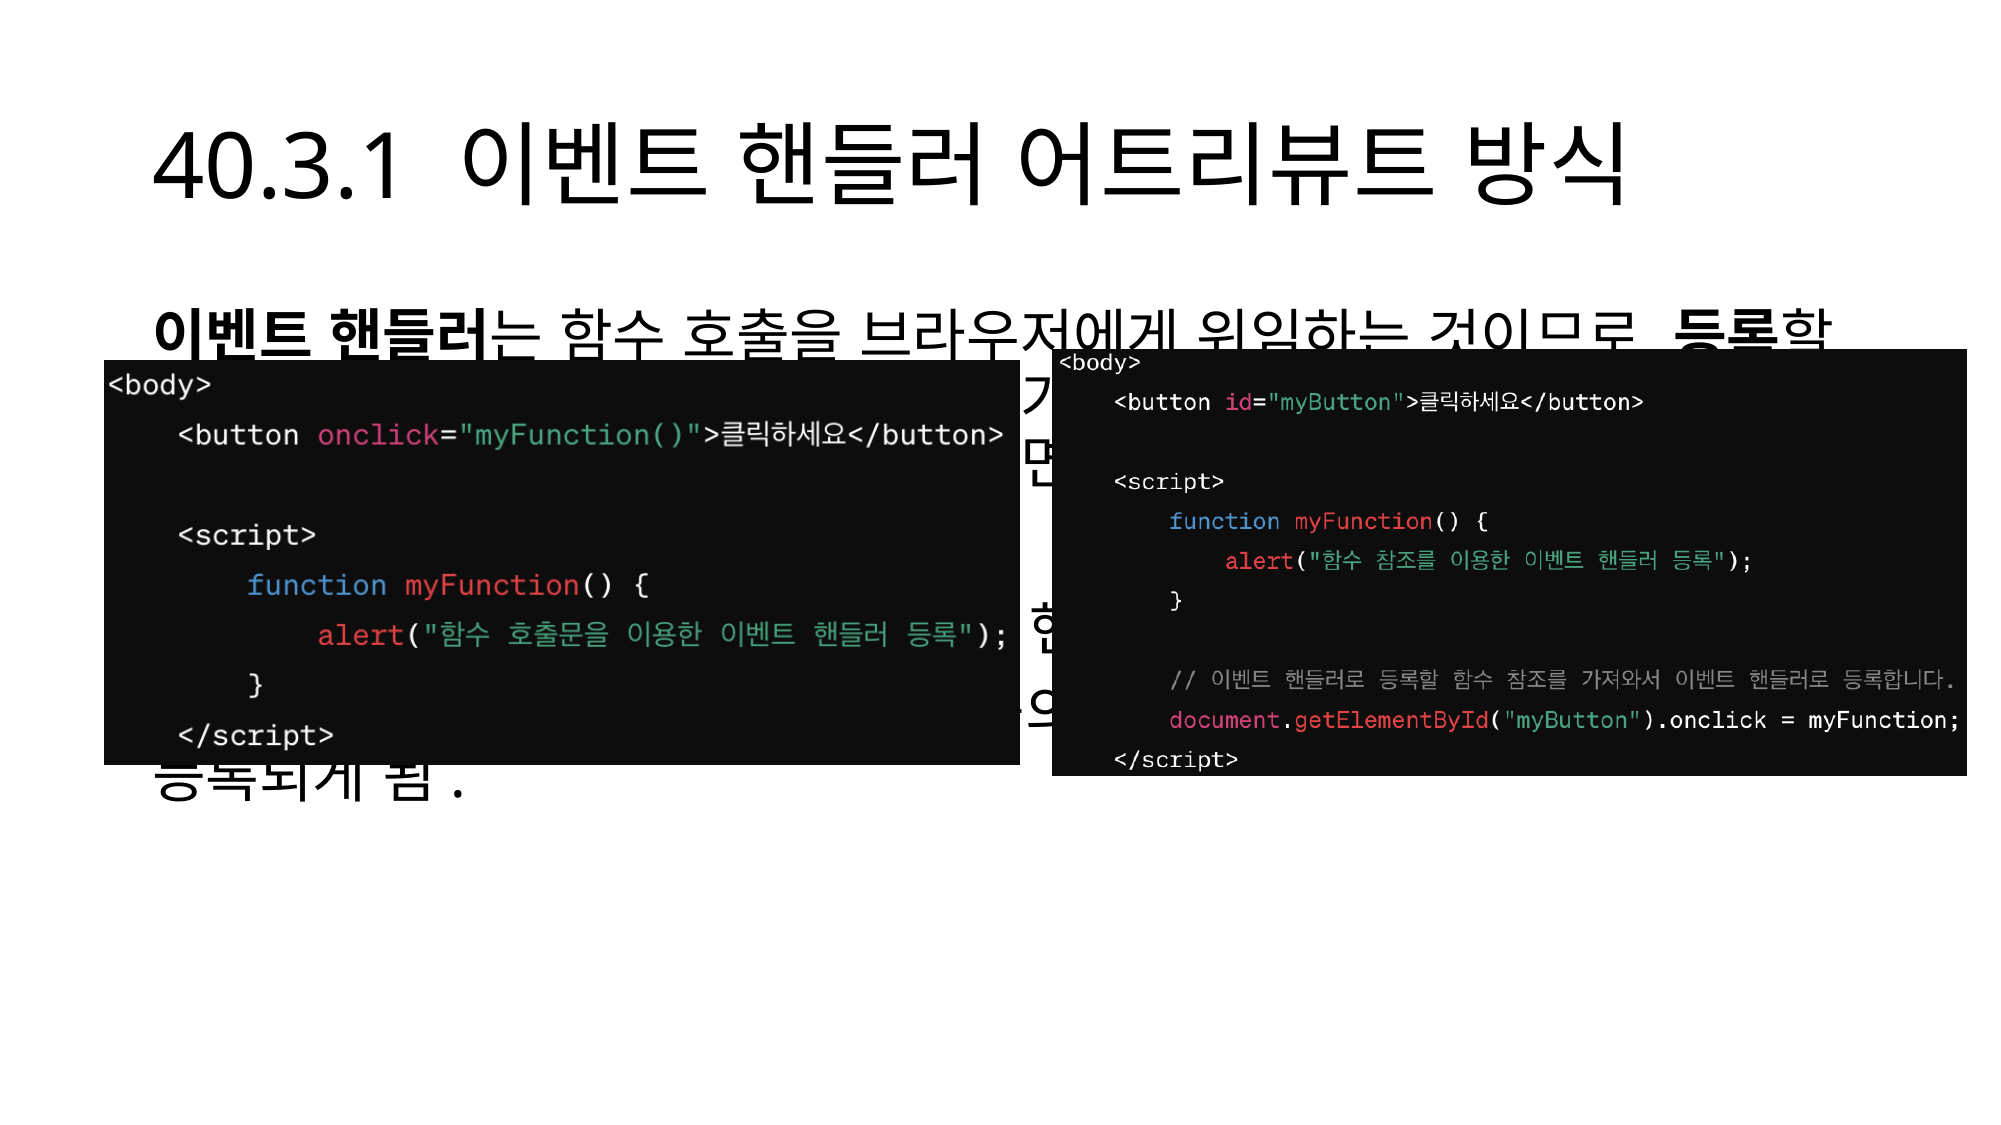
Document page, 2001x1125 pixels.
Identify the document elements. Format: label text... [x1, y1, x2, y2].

picture [104, 359, 1020, 766]
picture [1051, 348, 1968, 777]
title 40.3.1 이벤트 핸들러 어트리뷰트 방식 [137, 59, 1863, 278]
list 이벤트 핸들러는 함수 호출을 브라우저에게 위임하는 것이므로 등록할 때는 함수 참조를 등록해야 브라우저가 이벤트 핸들러를 호출할 수 있는데 만약 함수 호출문을 등록한다면? 함수 호출문의 평가 결과가 이벤트 핸들러로 등록되게 됨. 즉, 함수 호출문이 아니라 함수 호출의 결과가 실제 이벤트 핸들러로 등록되게 됨. [137, 299, 1863, 1014]
